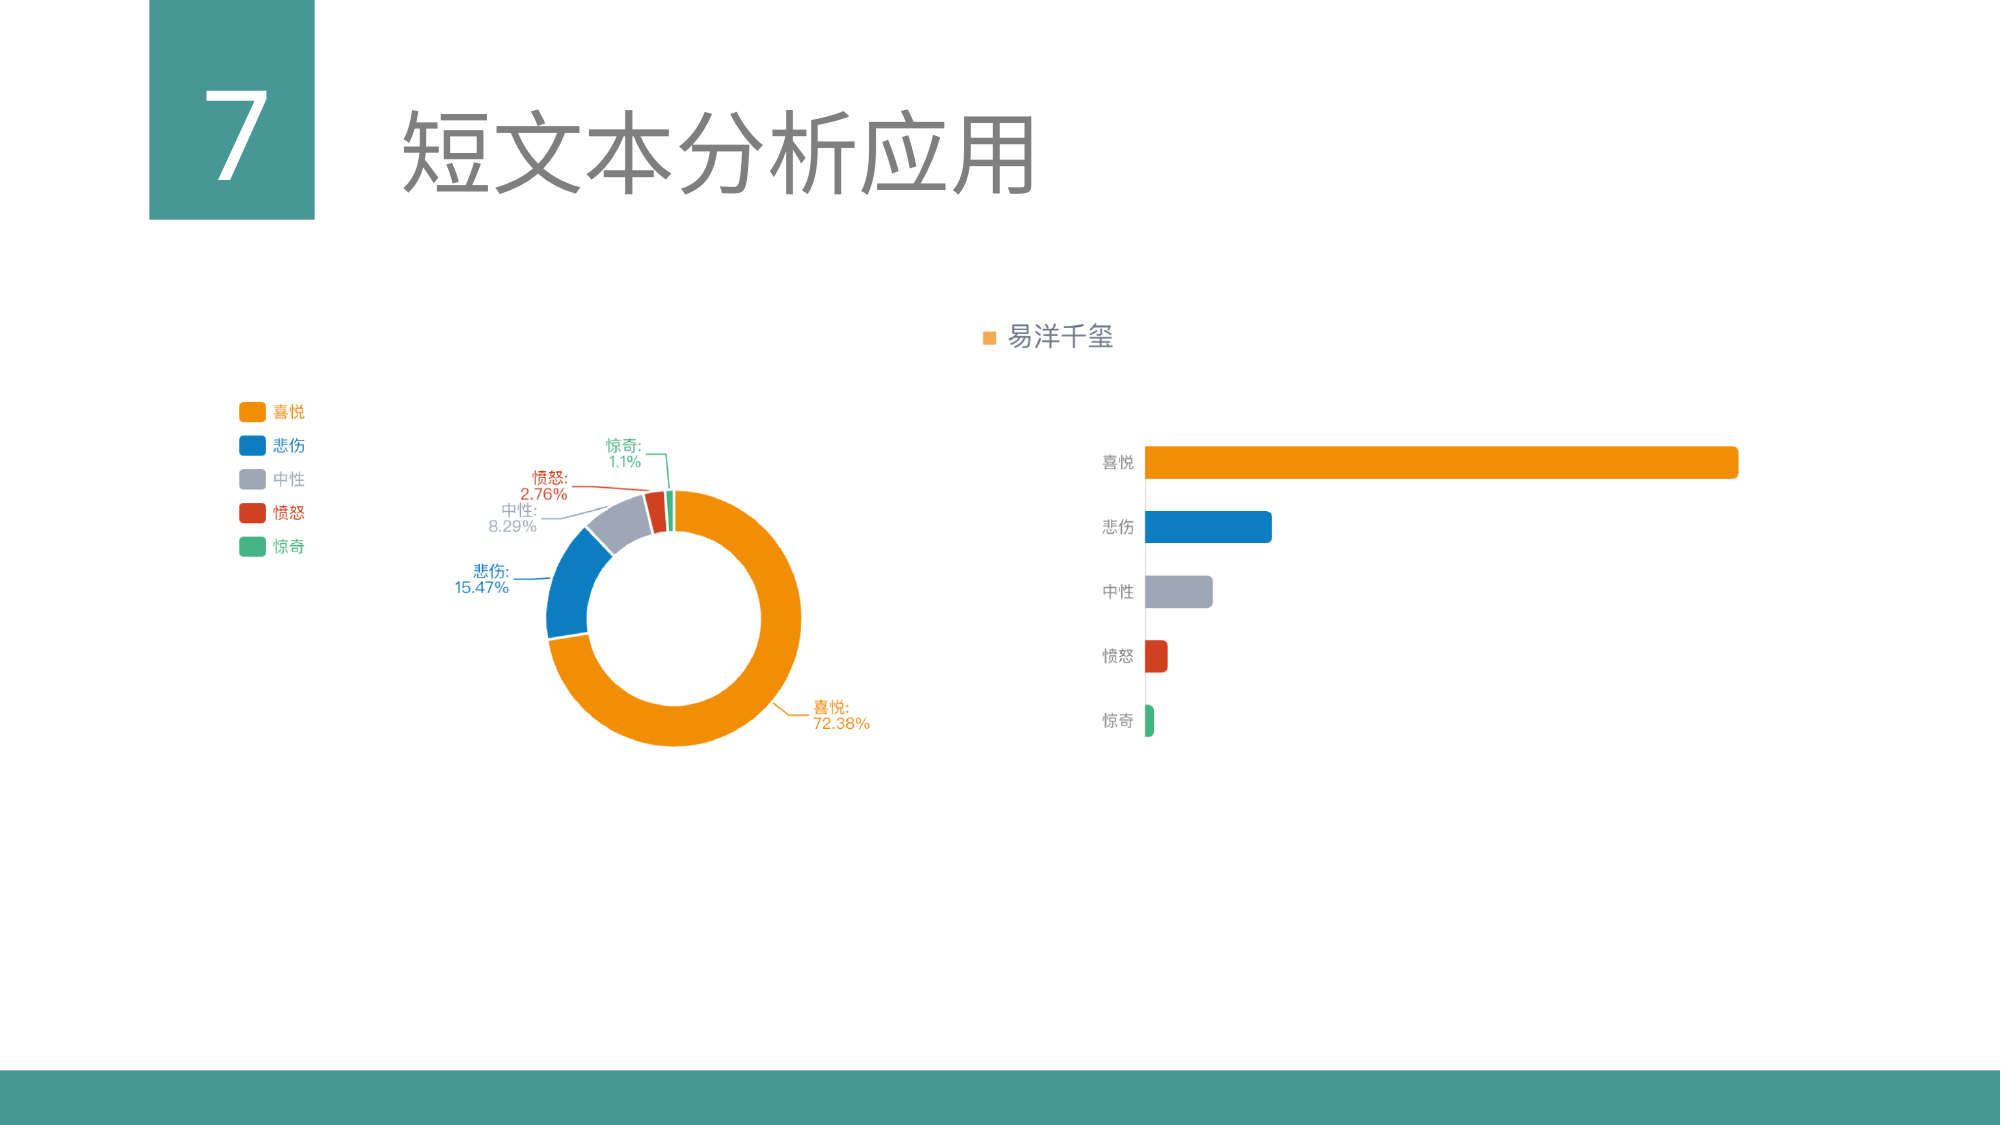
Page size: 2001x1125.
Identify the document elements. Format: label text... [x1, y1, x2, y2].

text_box 7 [154, 48, 320, 213]
picture [220, 290, 1871, 765]
text_box [0, 1070, 2000, 1125]
text_box [149, 0, 315, 220]
text_box 短文本分析应用 [385, 88, 1426, 214]
